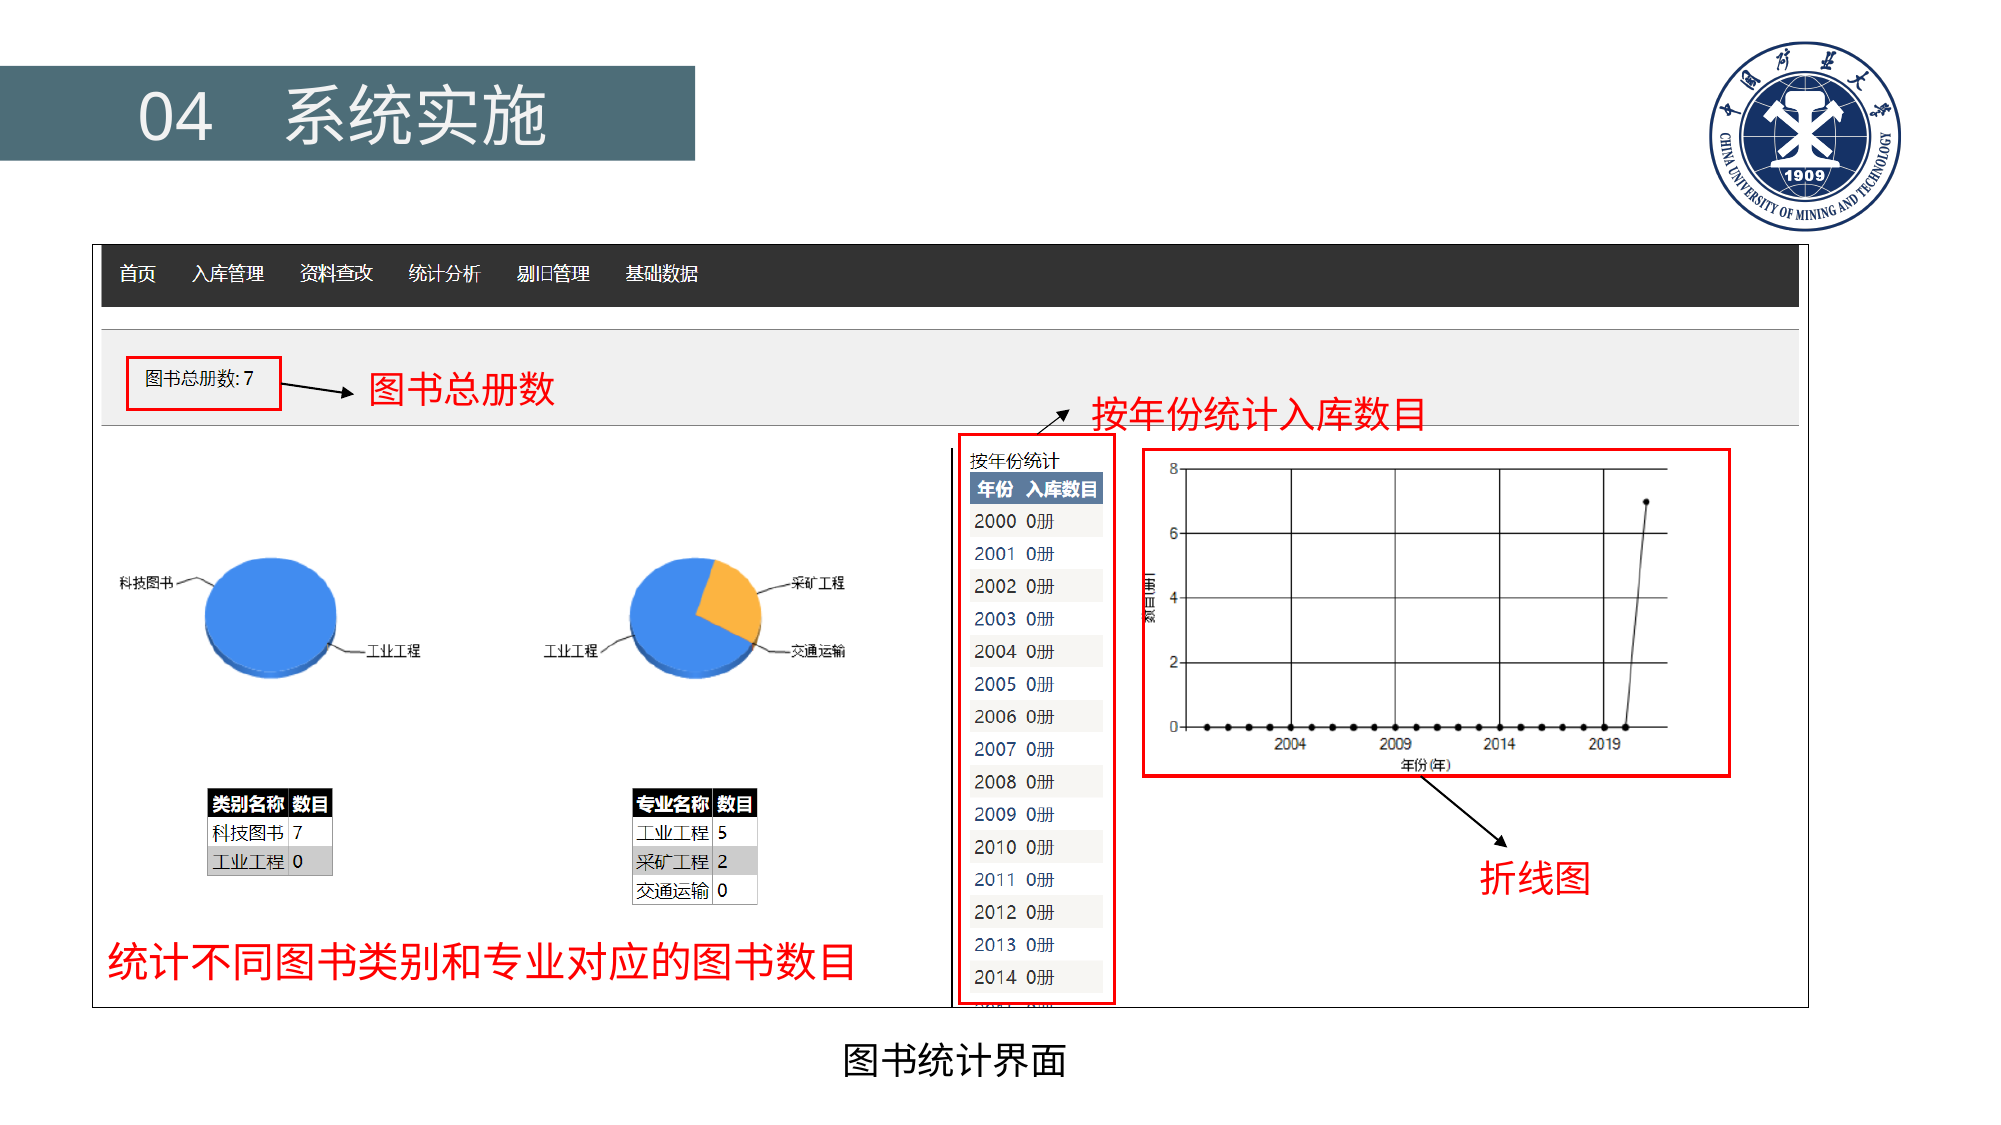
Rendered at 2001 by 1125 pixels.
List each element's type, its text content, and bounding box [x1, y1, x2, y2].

picture [92, 37, 1925, 1008]
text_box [280, 383, 355, 395]
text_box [1037, 409, 1070, 435]
text_box 04 系统实施 [0, 65, 696, 161]
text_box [1420, 776, 1508, 848]
text_box 图书统计界面 [828, 1029, 1102, 1090]
